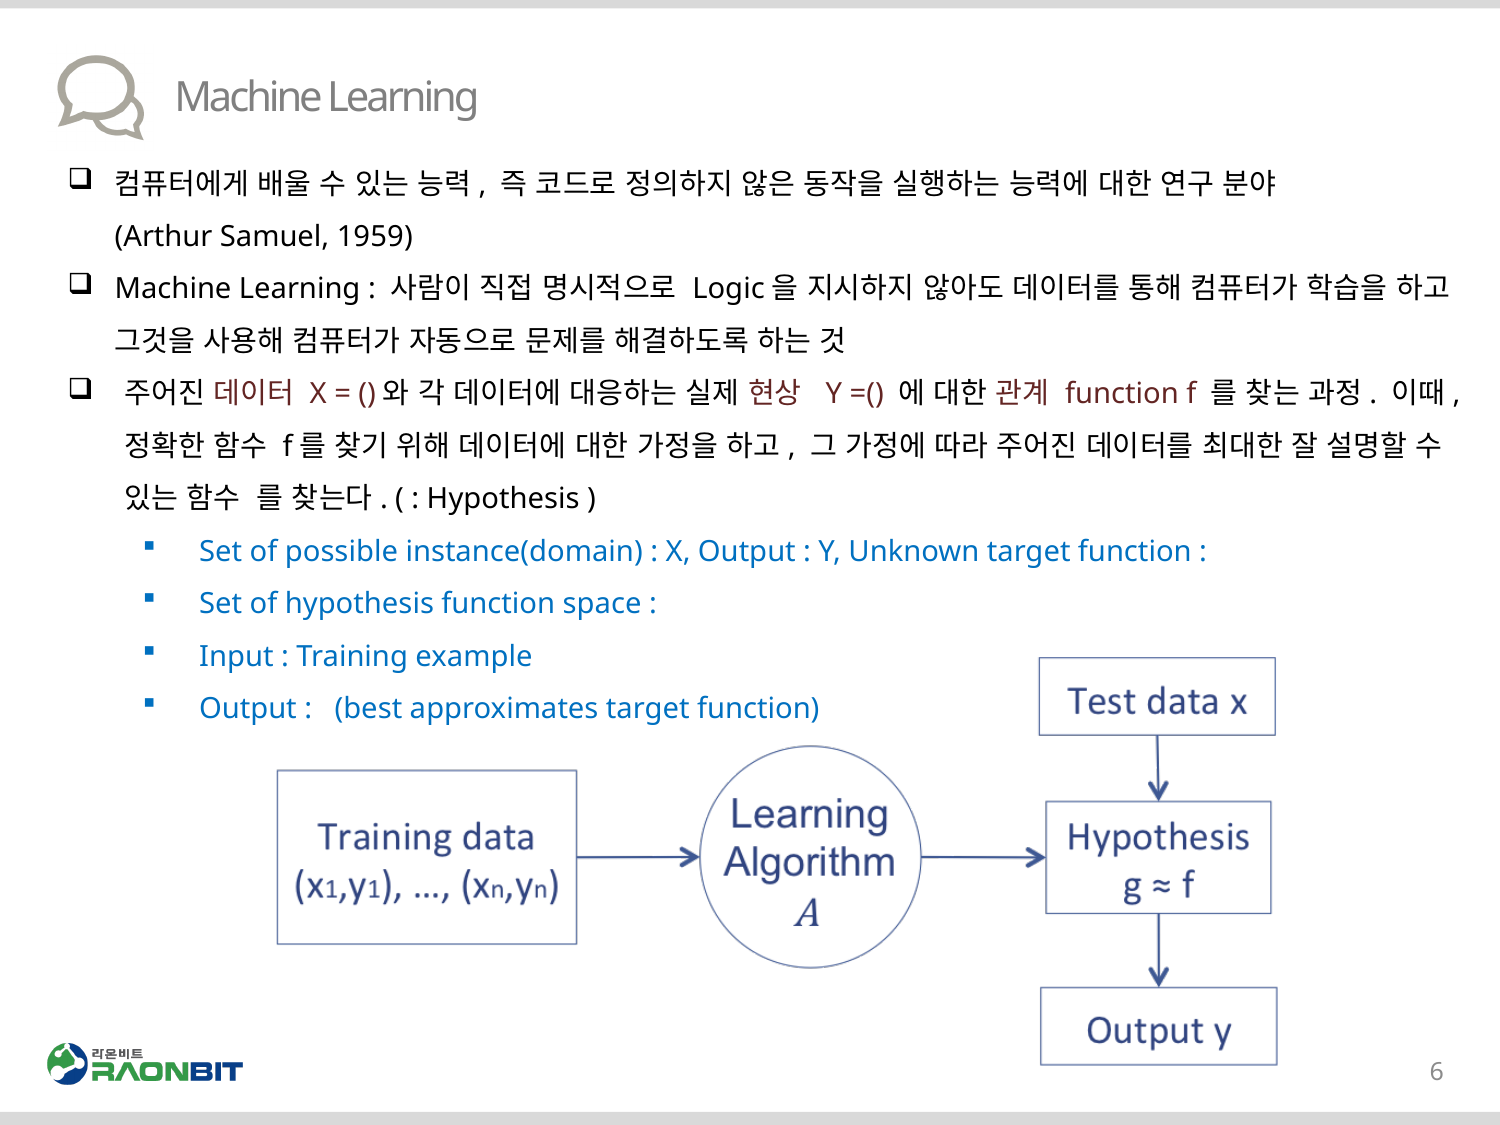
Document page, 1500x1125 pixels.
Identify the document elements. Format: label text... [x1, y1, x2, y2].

slide_number 6 [1328, 1042, 1459, 1103]
picture [276, 657, 1278, 1066]
picture [47, 1043, 243, 1085]
title Machine Learning [159, 48, 1425, 141]
